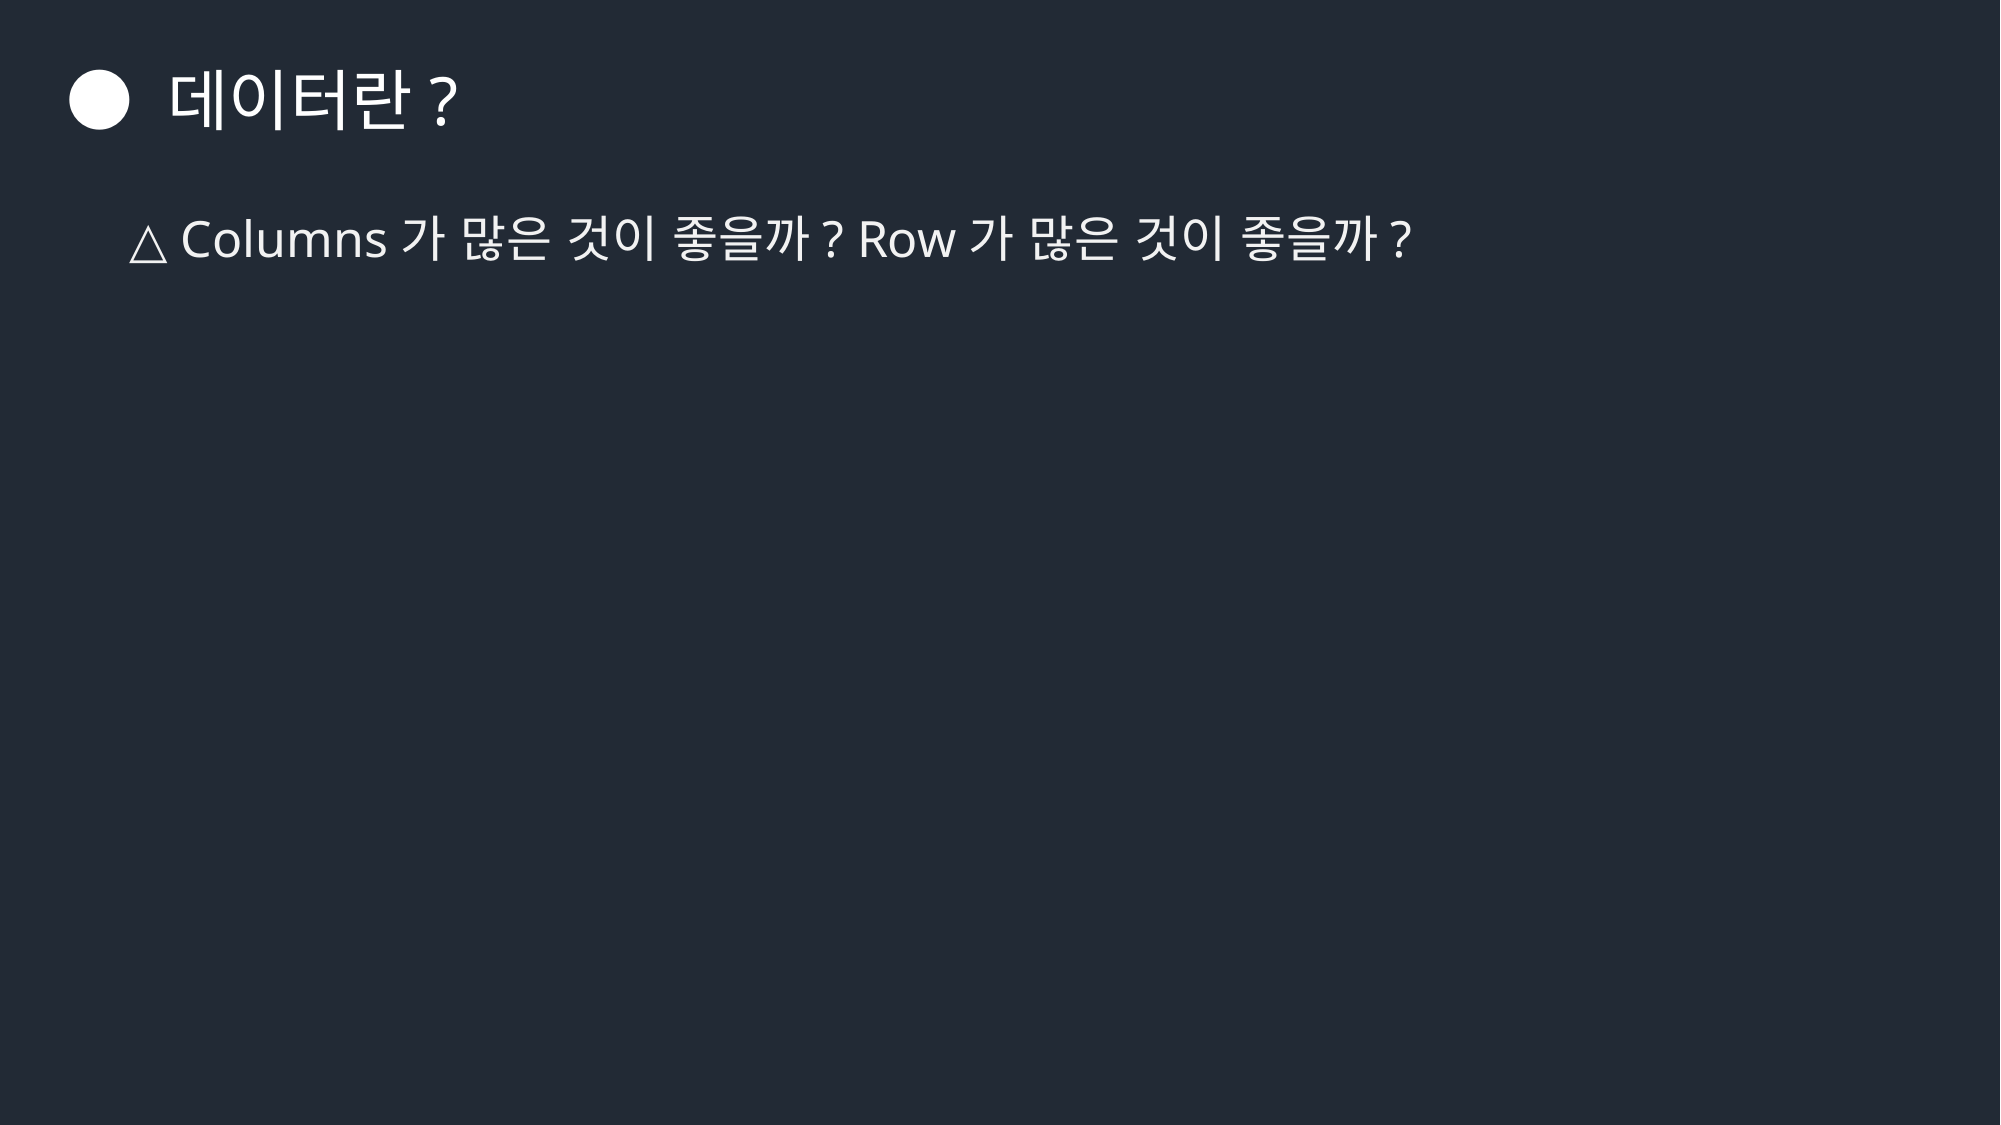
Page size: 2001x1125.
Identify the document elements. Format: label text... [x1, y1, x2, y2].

text_box ● 데이터란? [51, 51, 1415, 146]
text_box △ Columns가 많은 것이 좋을까? Row가 많은 것이 좋을까? [114, 199, 1608, 275]
